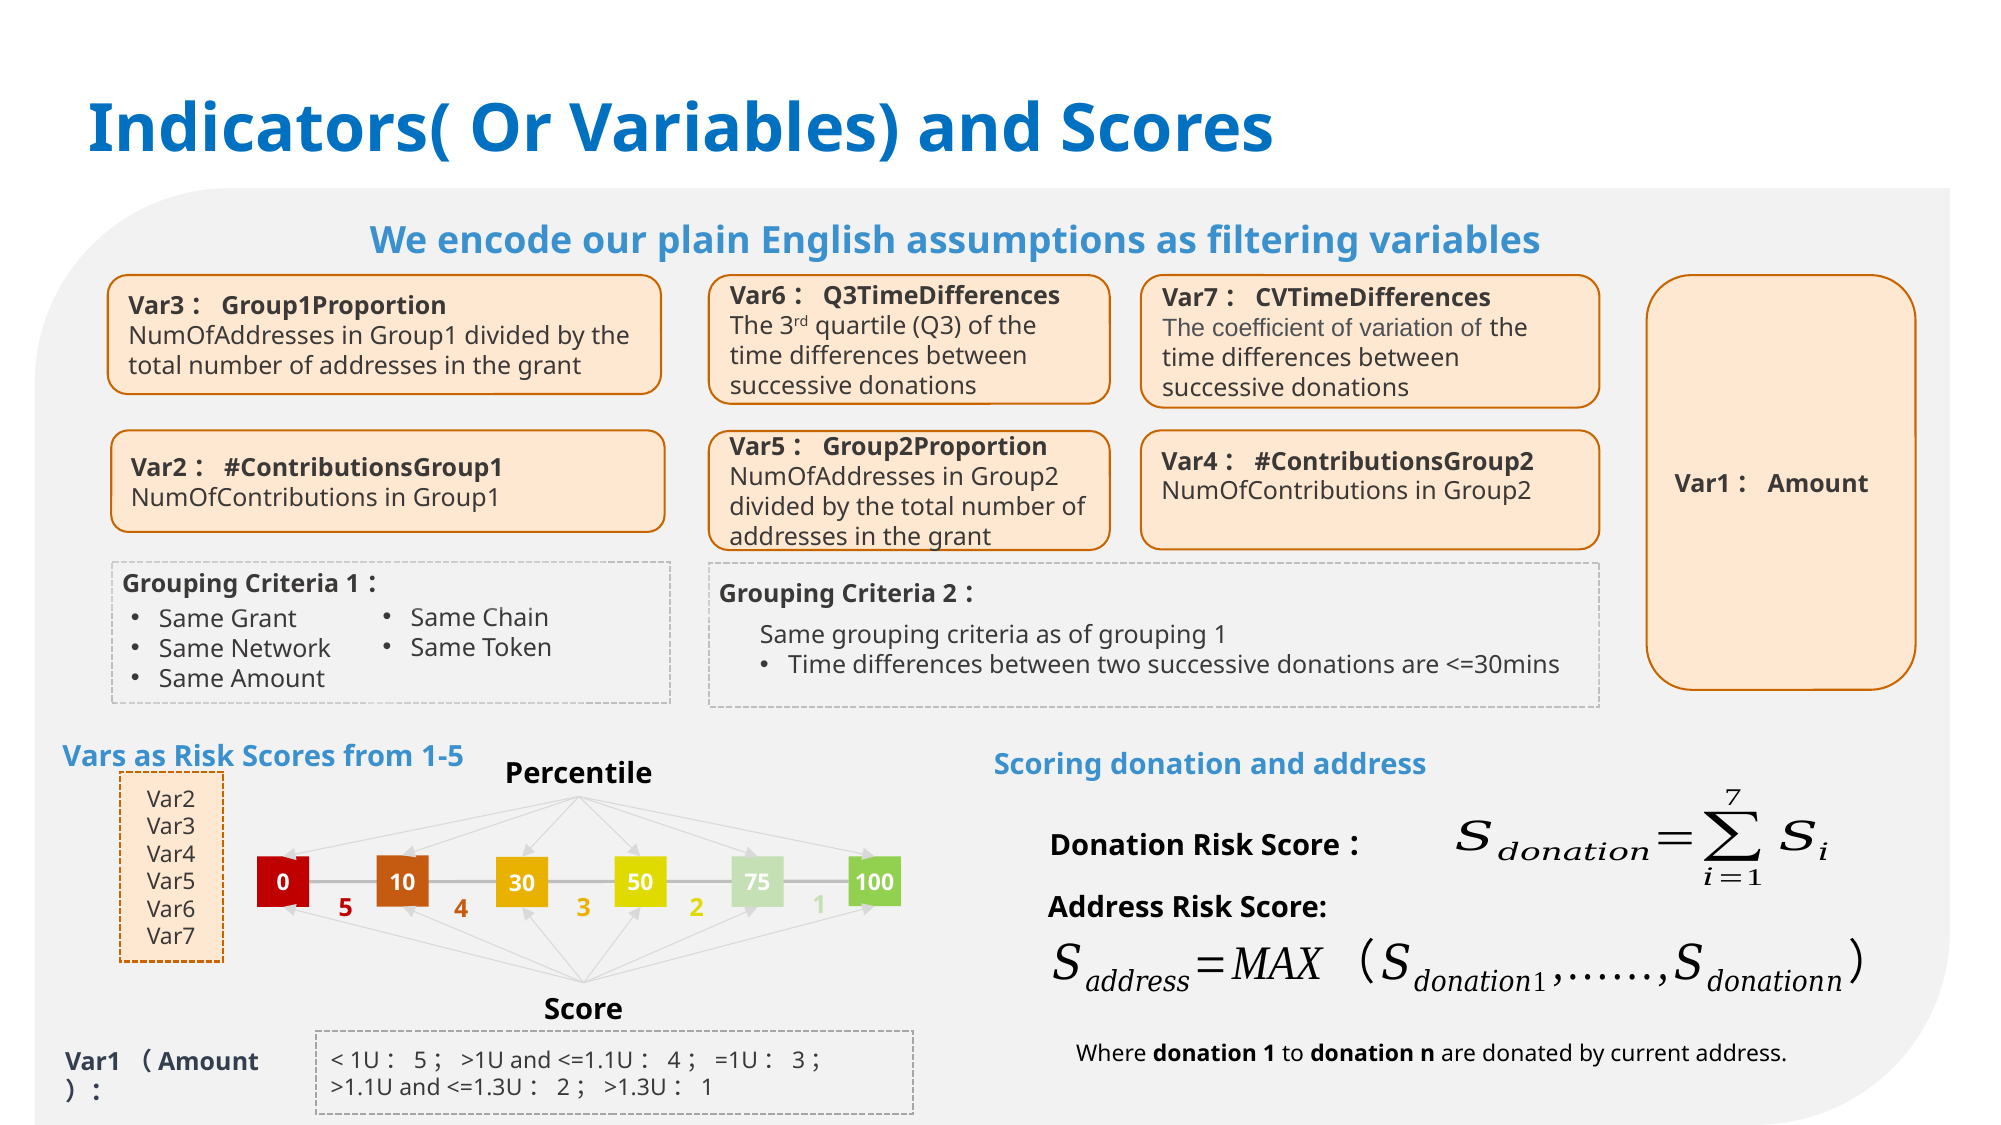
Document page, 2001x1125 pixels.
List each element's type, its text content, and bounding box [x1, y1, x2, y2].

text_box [257, 746, 901, 1034]
text_box Scoring donation and address [978, 720, 1662, 788]
text_box Var1（Amount）： [50, 1038, 293, 1113]
text_box Donation Risk Score： [1034, 818, 1399, 869]
text_box Where donation 1 to donation n are donated by current address. [1061, 1031, 1849, 1074]
text_box Address Risk Score: [1033, 881, 1356, 932]
text_box Indicators( Or Variables) and Scores [74, 37, 1743, 172]
text_box Var2 Var3 Var4 Var5 Var6 Var7 [119, 771, 224, 963]
text_box < 1U：5；>1U and <=1.1U：4；=1U：3；>1.1U and <=1.3U：2；>1.3U：1 [315, 1030, 914, 1115]
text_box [107, 274, 1916, 715]
text_box Vars as Risk Scores from 1-5 [47, 712, 731, 780]
text_box [33, 187, 1951, 1125]
text_box We encode our plain English assumptions as filtering variables [355, 186, 1966, 269]
